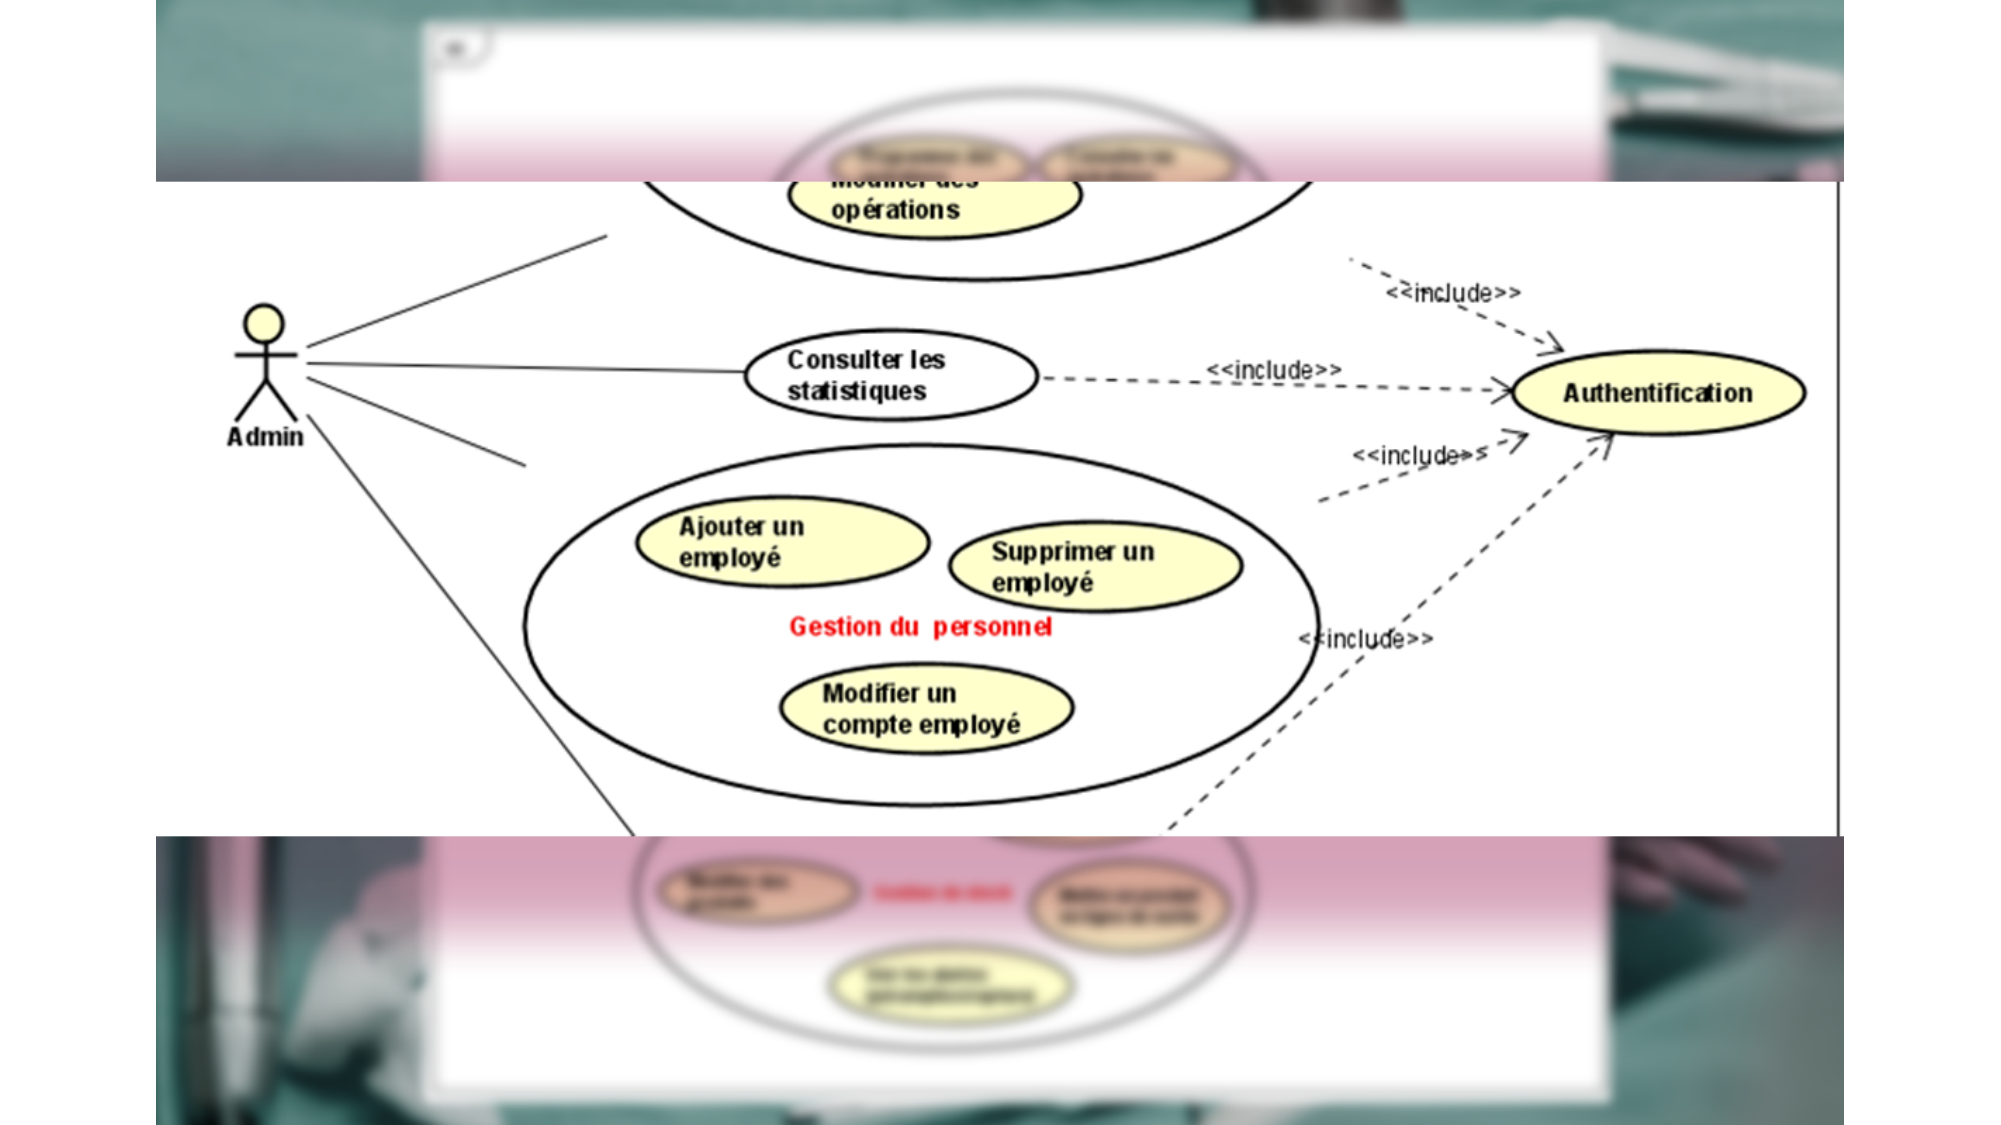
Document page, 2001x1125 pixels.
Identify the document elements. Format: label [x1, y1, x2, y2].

picture [156, 0, 1844, 1125]
